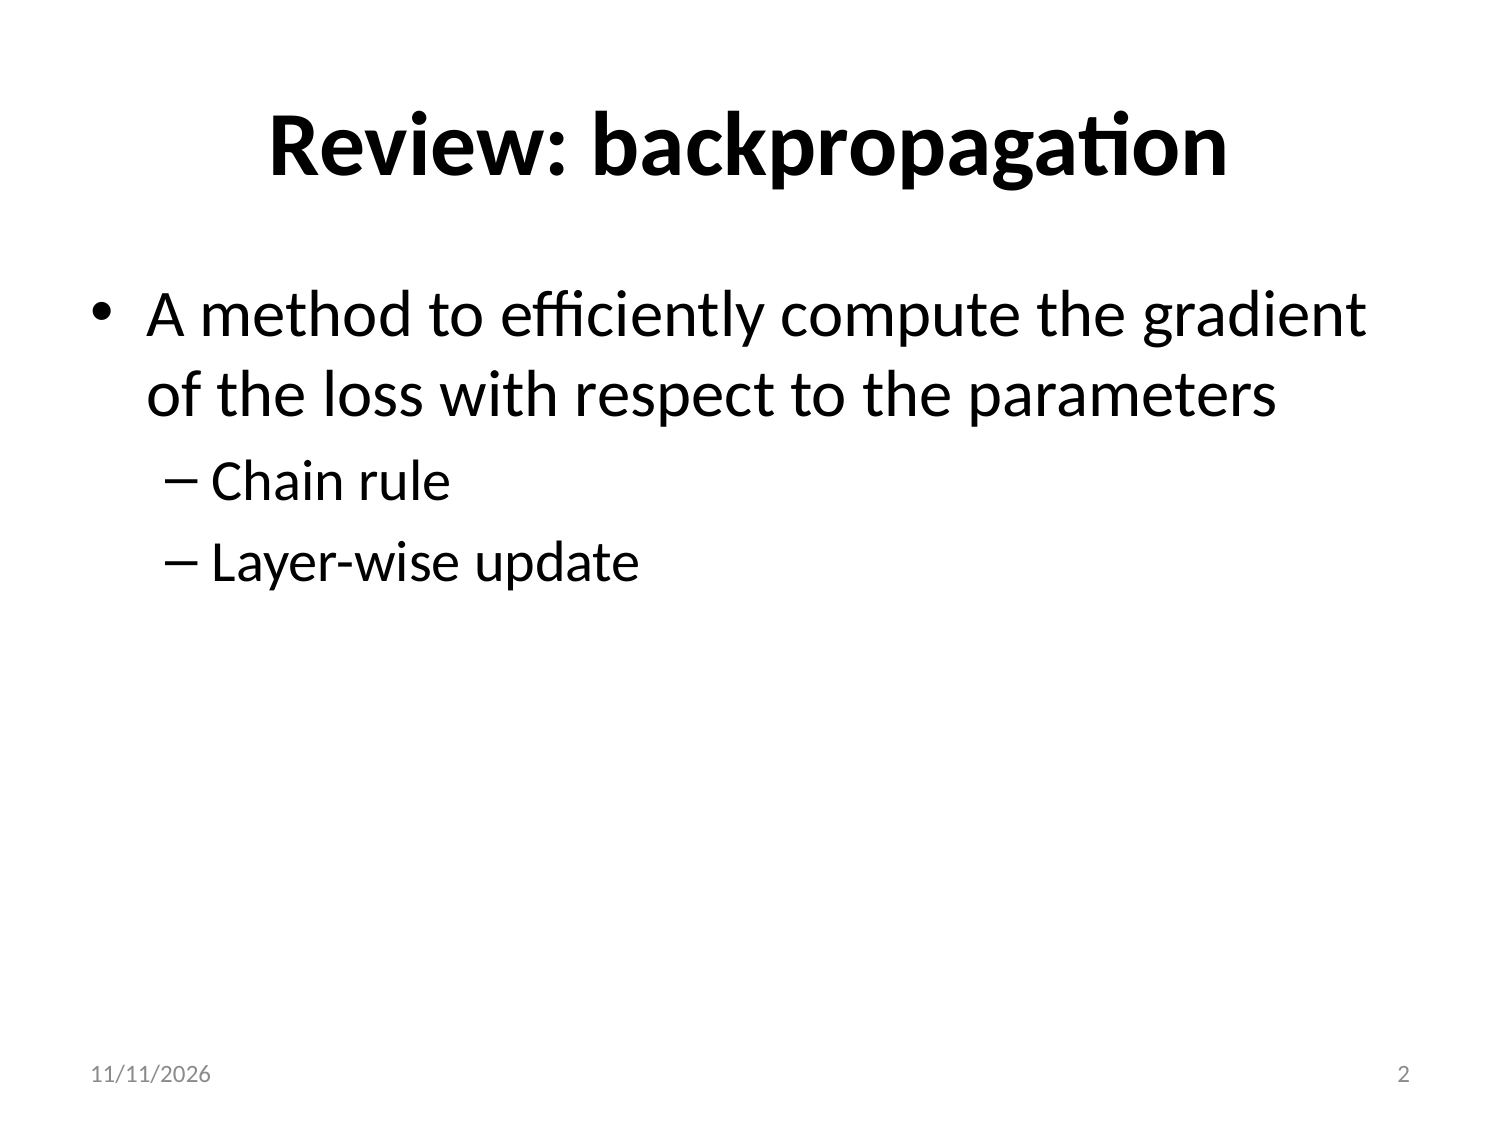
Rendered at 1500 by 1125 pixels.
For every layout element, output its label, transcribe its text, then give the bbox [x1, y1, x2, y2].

slide_number 2 [1074, 1042, 1425, 1103]
title Review: backpropagation [75, 45, 1425, 233]
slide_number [75, 1042, 425, 1103]
list A method to efficiently compute the gradient of the loss with respect to the parameters Chain rule Layer-wise update [75, 262, 1425, 1005]
